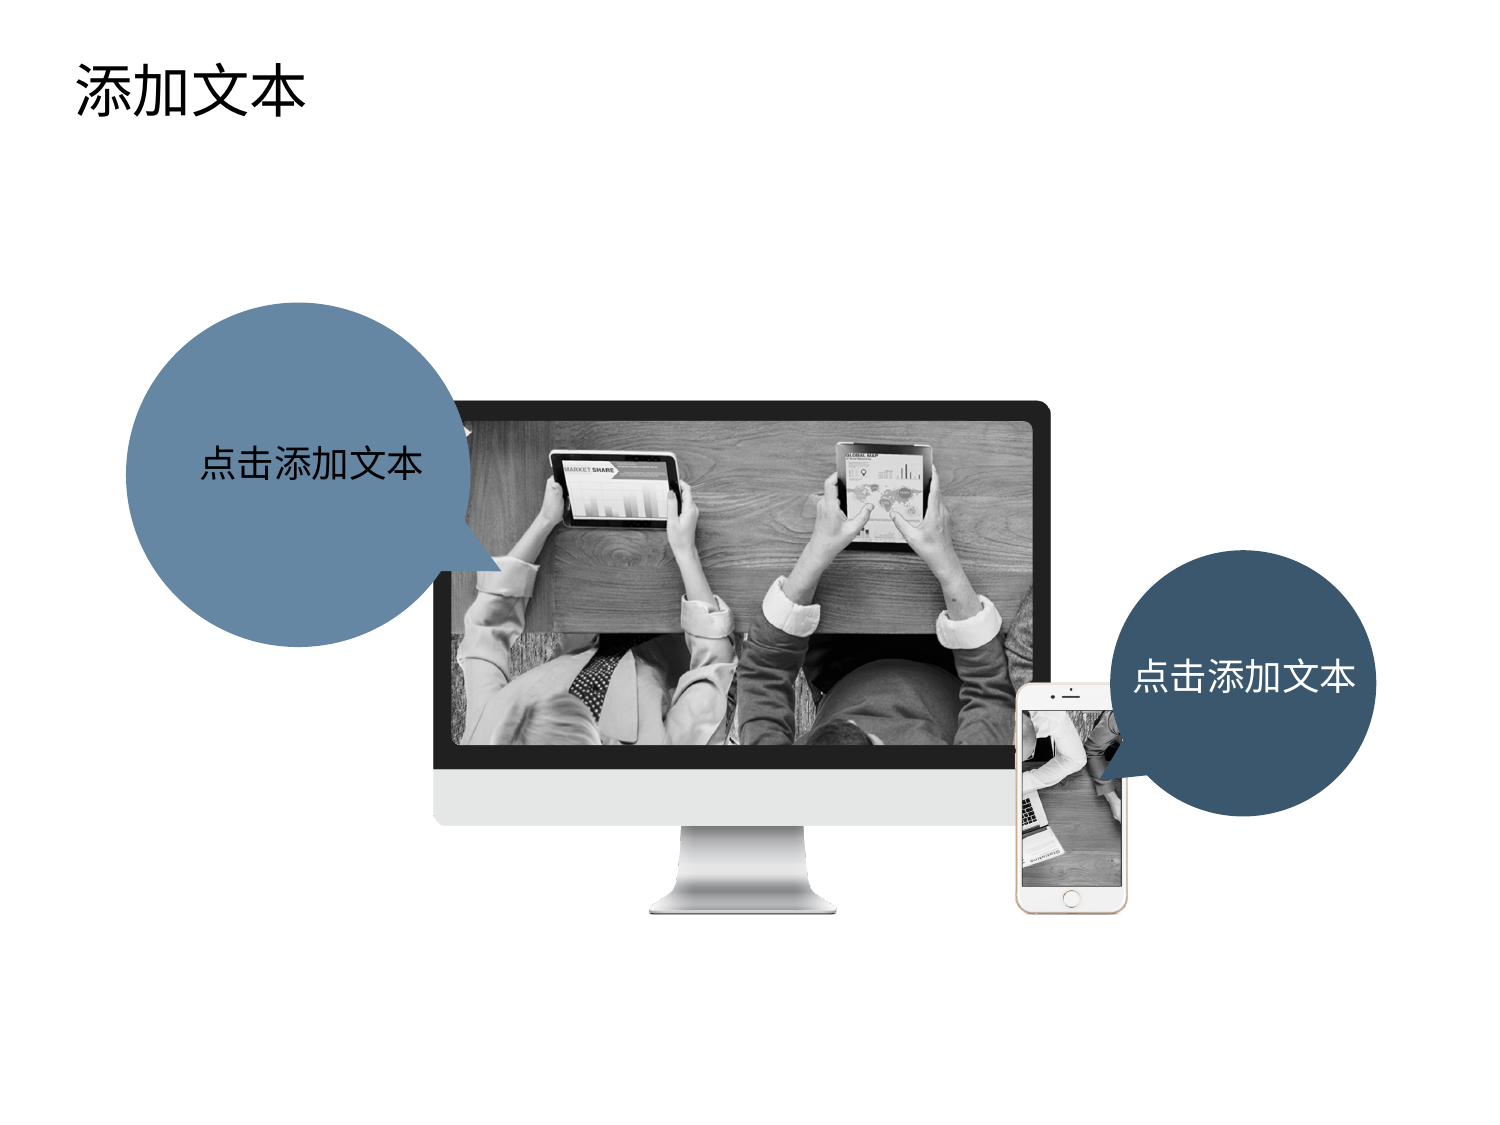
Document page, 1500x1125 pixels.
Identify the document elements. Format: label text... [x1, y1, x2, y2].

text_box 点击添加文本 [1369, 645, 1373, 705]
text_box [125, 302, 1365, 941]
text_box 添加文本 [60, 46, 323, 132]
